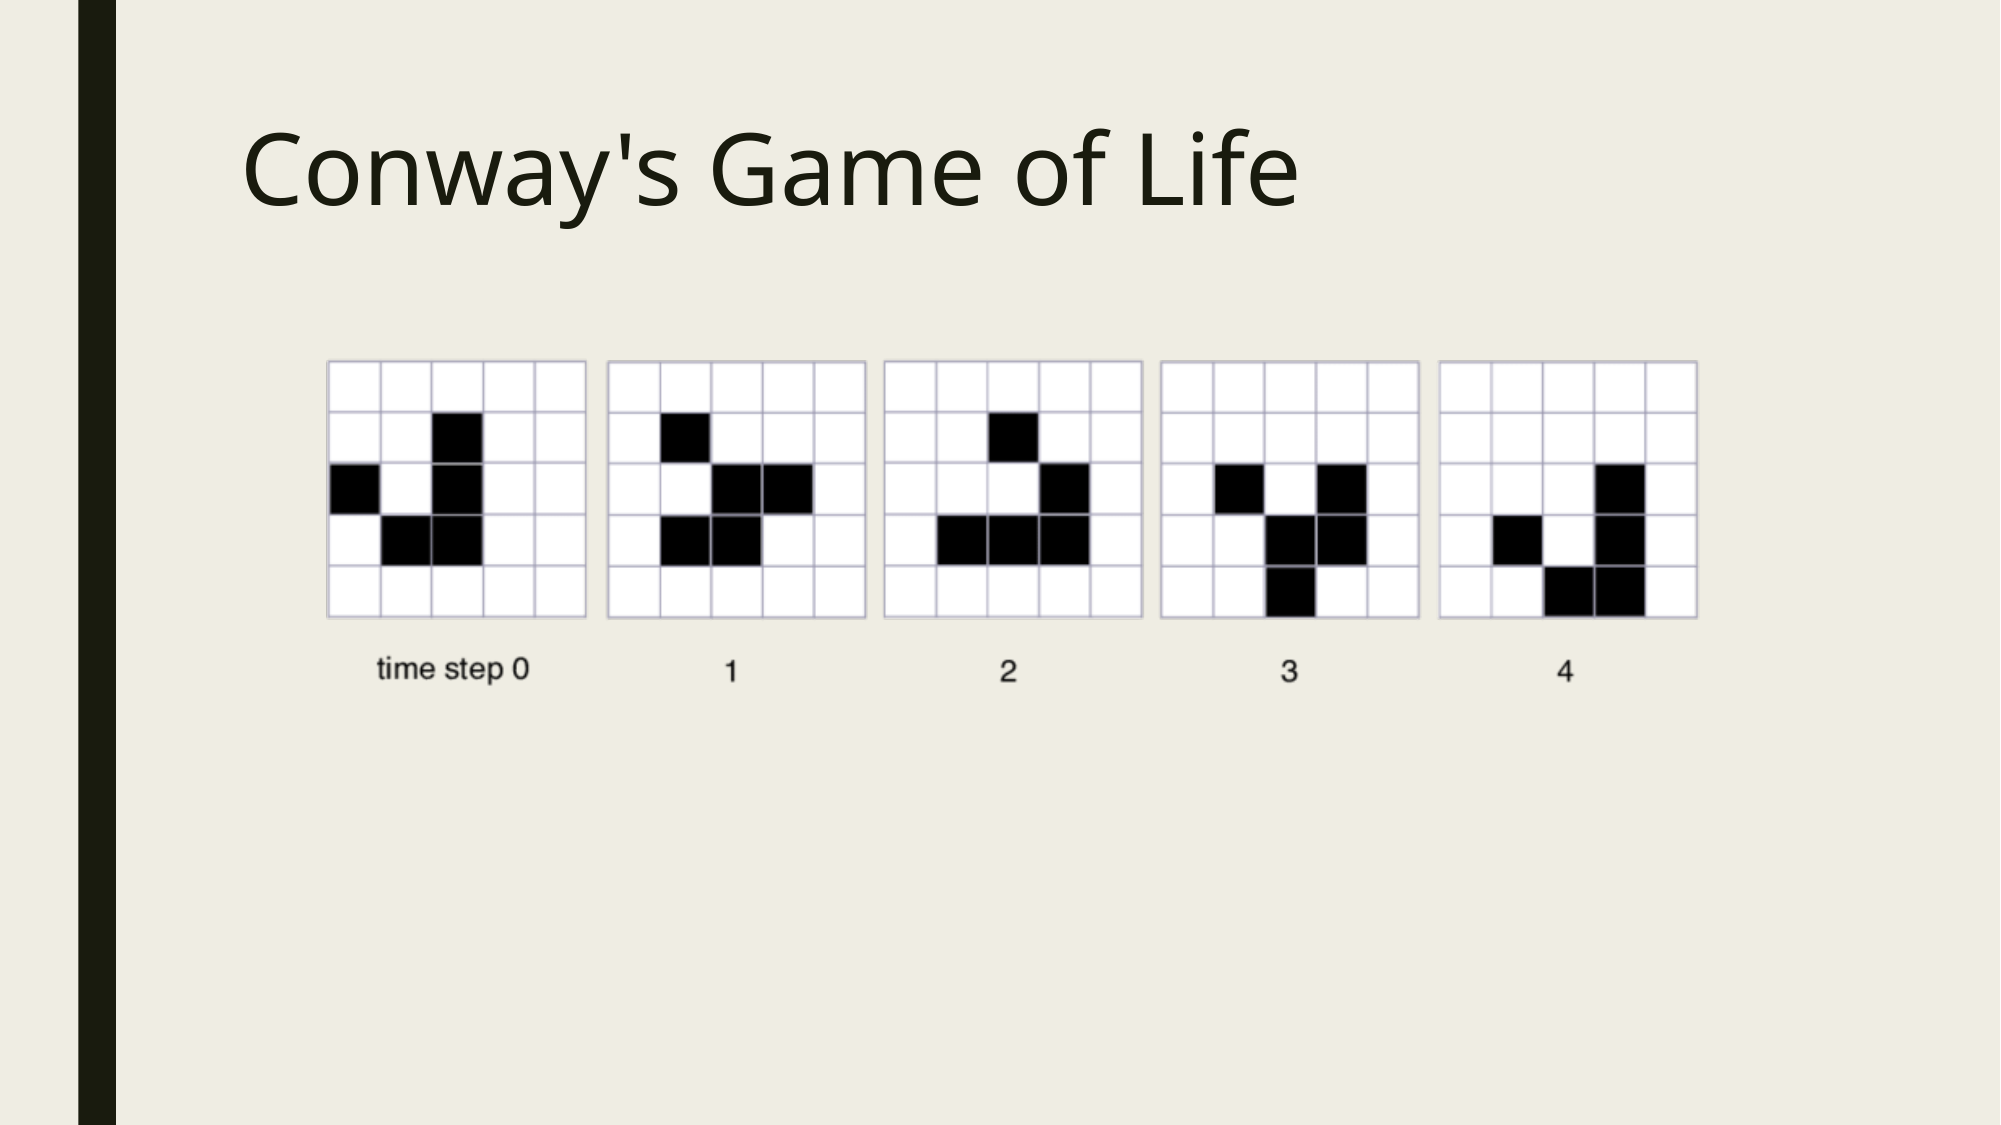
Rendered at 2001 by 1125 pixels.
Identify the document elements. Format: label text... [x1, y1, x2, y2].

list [322, 356, 1703, 694]
title Conway's Game of Life [225, 112, 1800, 357]
